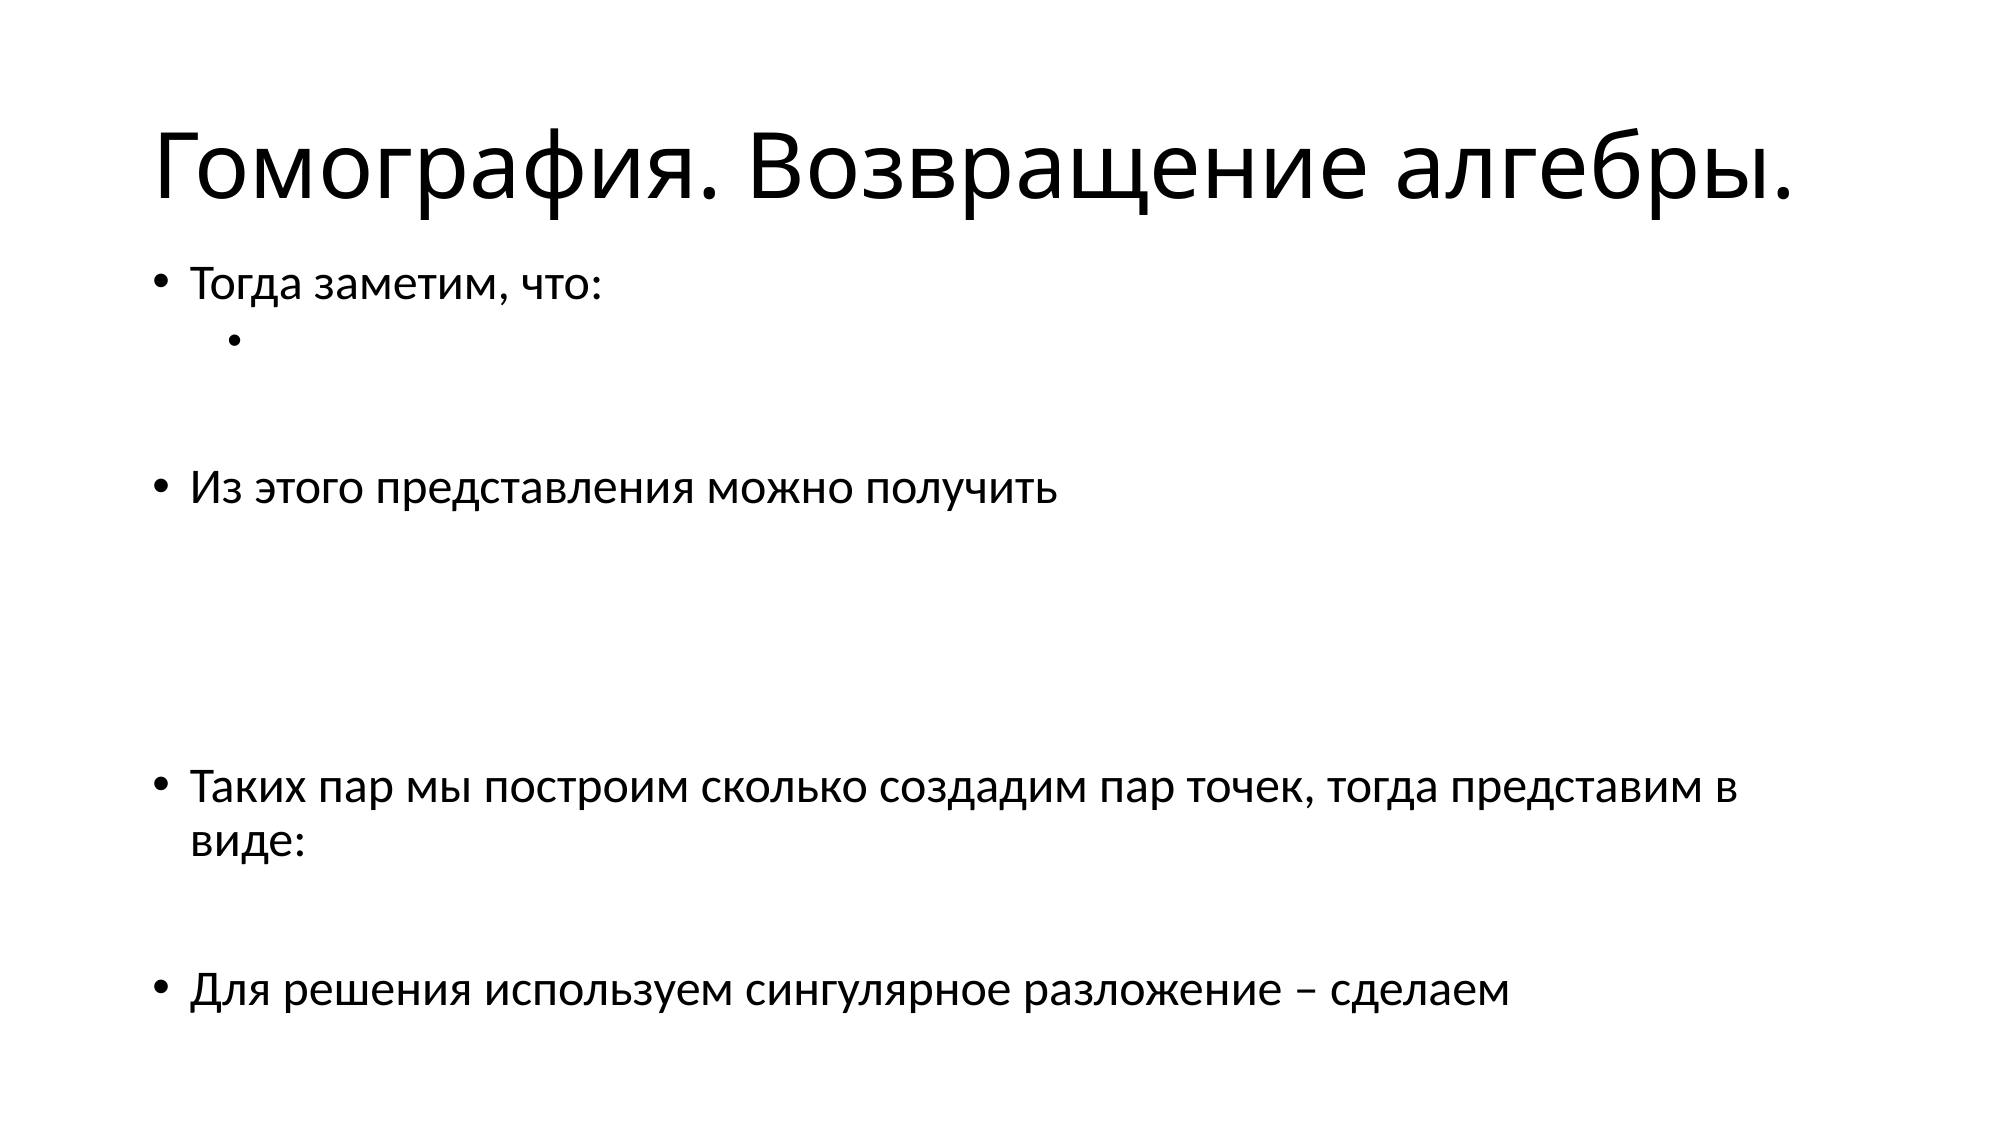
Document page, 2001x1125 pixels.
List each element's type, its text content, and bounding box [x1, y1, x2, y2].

title Гомография. Возвращение алгебры. [137, 59, 1863, 278]
